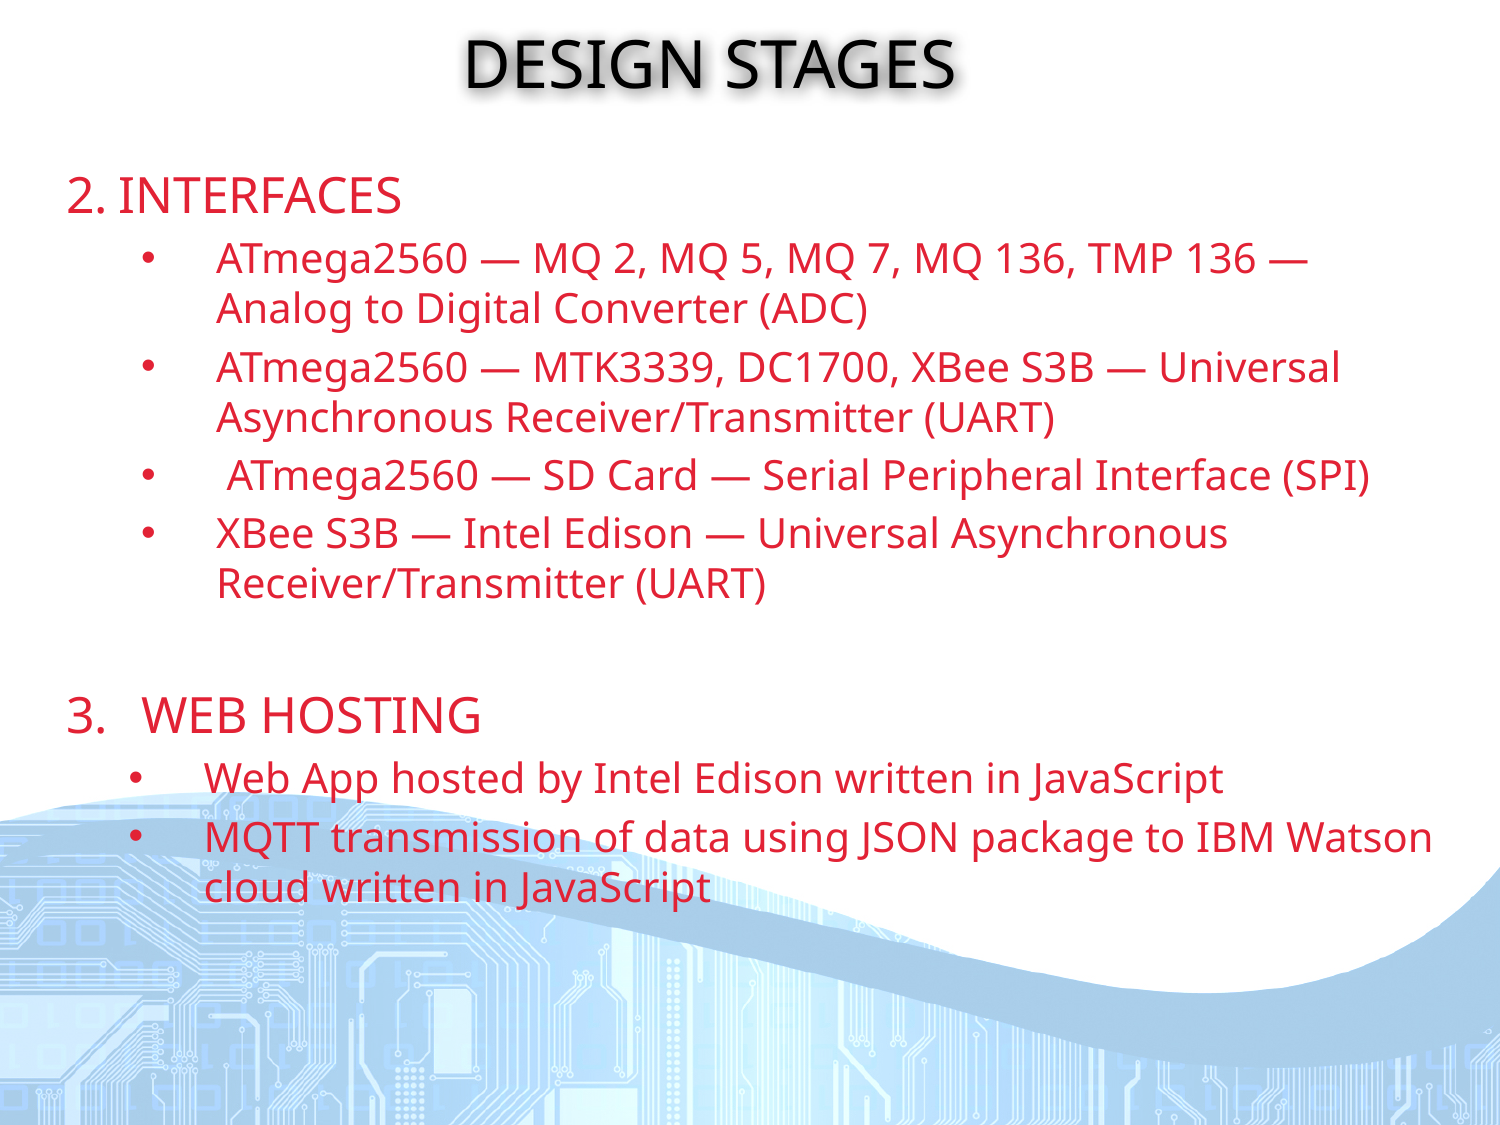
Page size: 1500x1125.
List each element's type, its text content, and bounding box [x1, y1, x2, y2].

picture [0, 0, 1500, 1125]
list Interfaces ATmega2560 — MQ 2, MQ 5, MQ 7, MQ 136, TMP 136 — Analog to Digital Converter (ADC) ATmega2560 — MTK3339, DC1700, XBee S3B — Universal Asynchronous Receiver/Transmitter (UART) ATmega2560 — SD Card — Serial Peripheral Interface (SPI) XBee S3B — Intel Edison — Universal Asynchronous Receiver/Transmitter (UART) Web Hosting Web App hosted by Intel Edison written in JavaScript MQTT transmission of data using JSON package to IBM Watson cloud written in JavaScript [57, 155, 1443, 1055]
title DESIGN STAGES [34, 11, 1386, 113]
